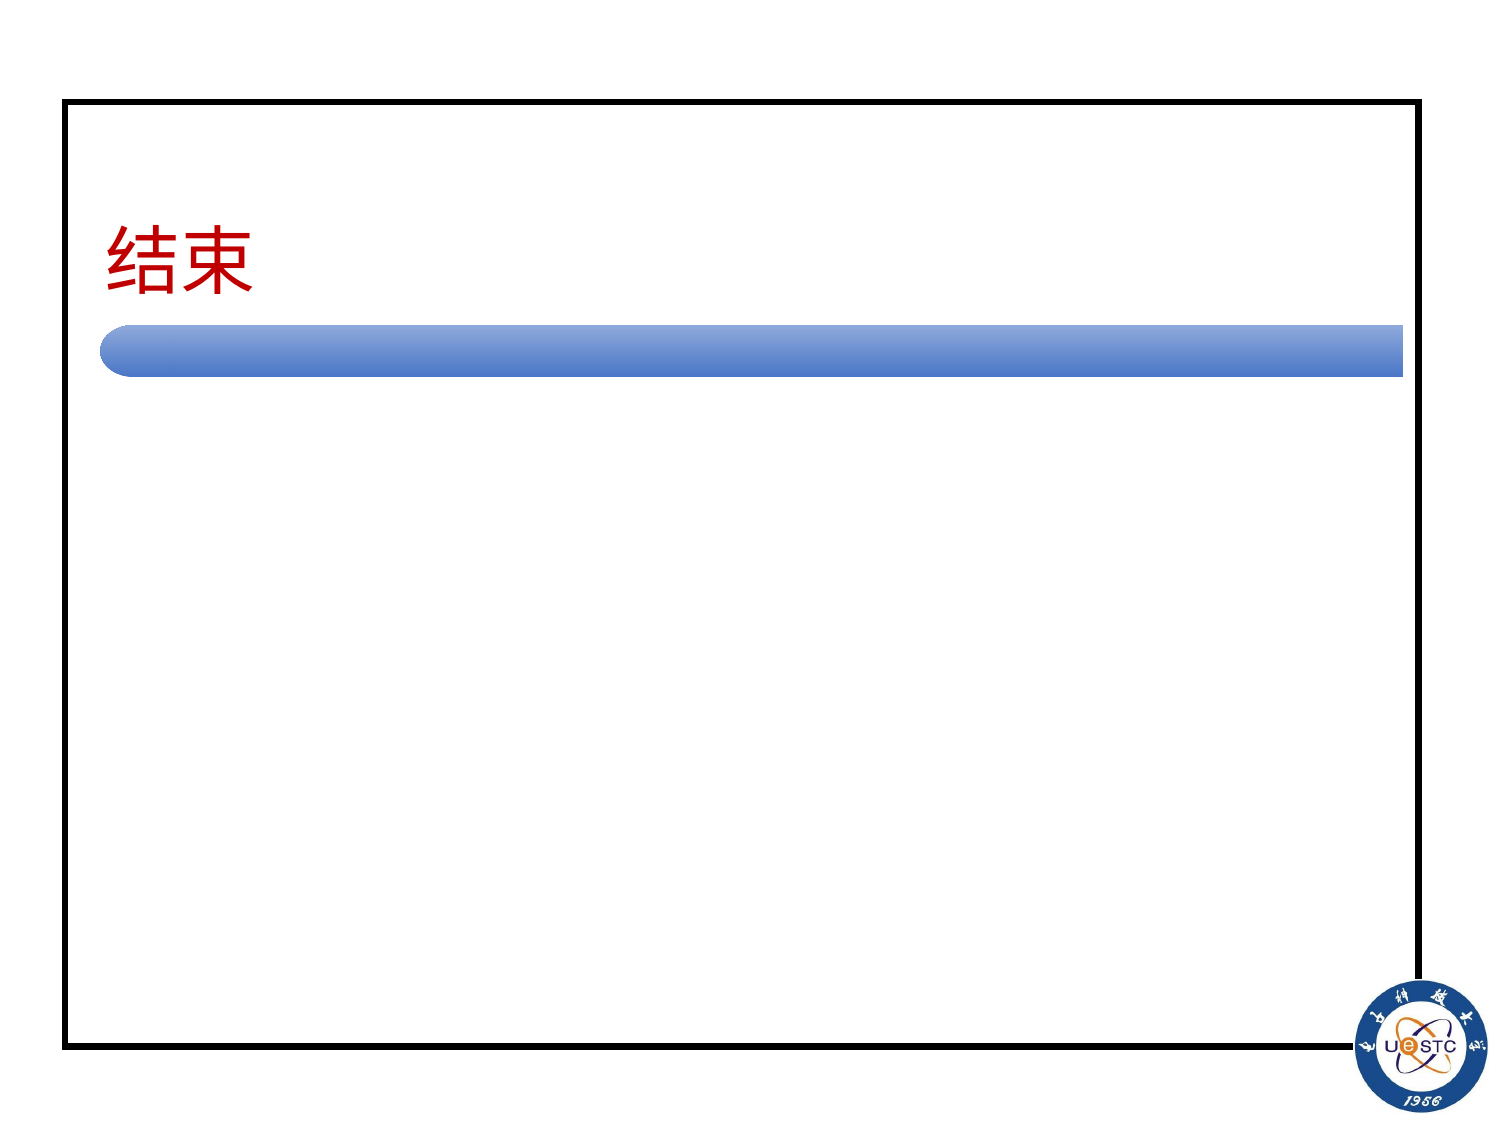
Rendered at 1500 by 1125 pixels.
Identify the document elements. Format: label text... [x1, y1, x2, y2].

title 结束 [90, 125, 1403, 313]
picture [1353, 979, 1489, 1114]
